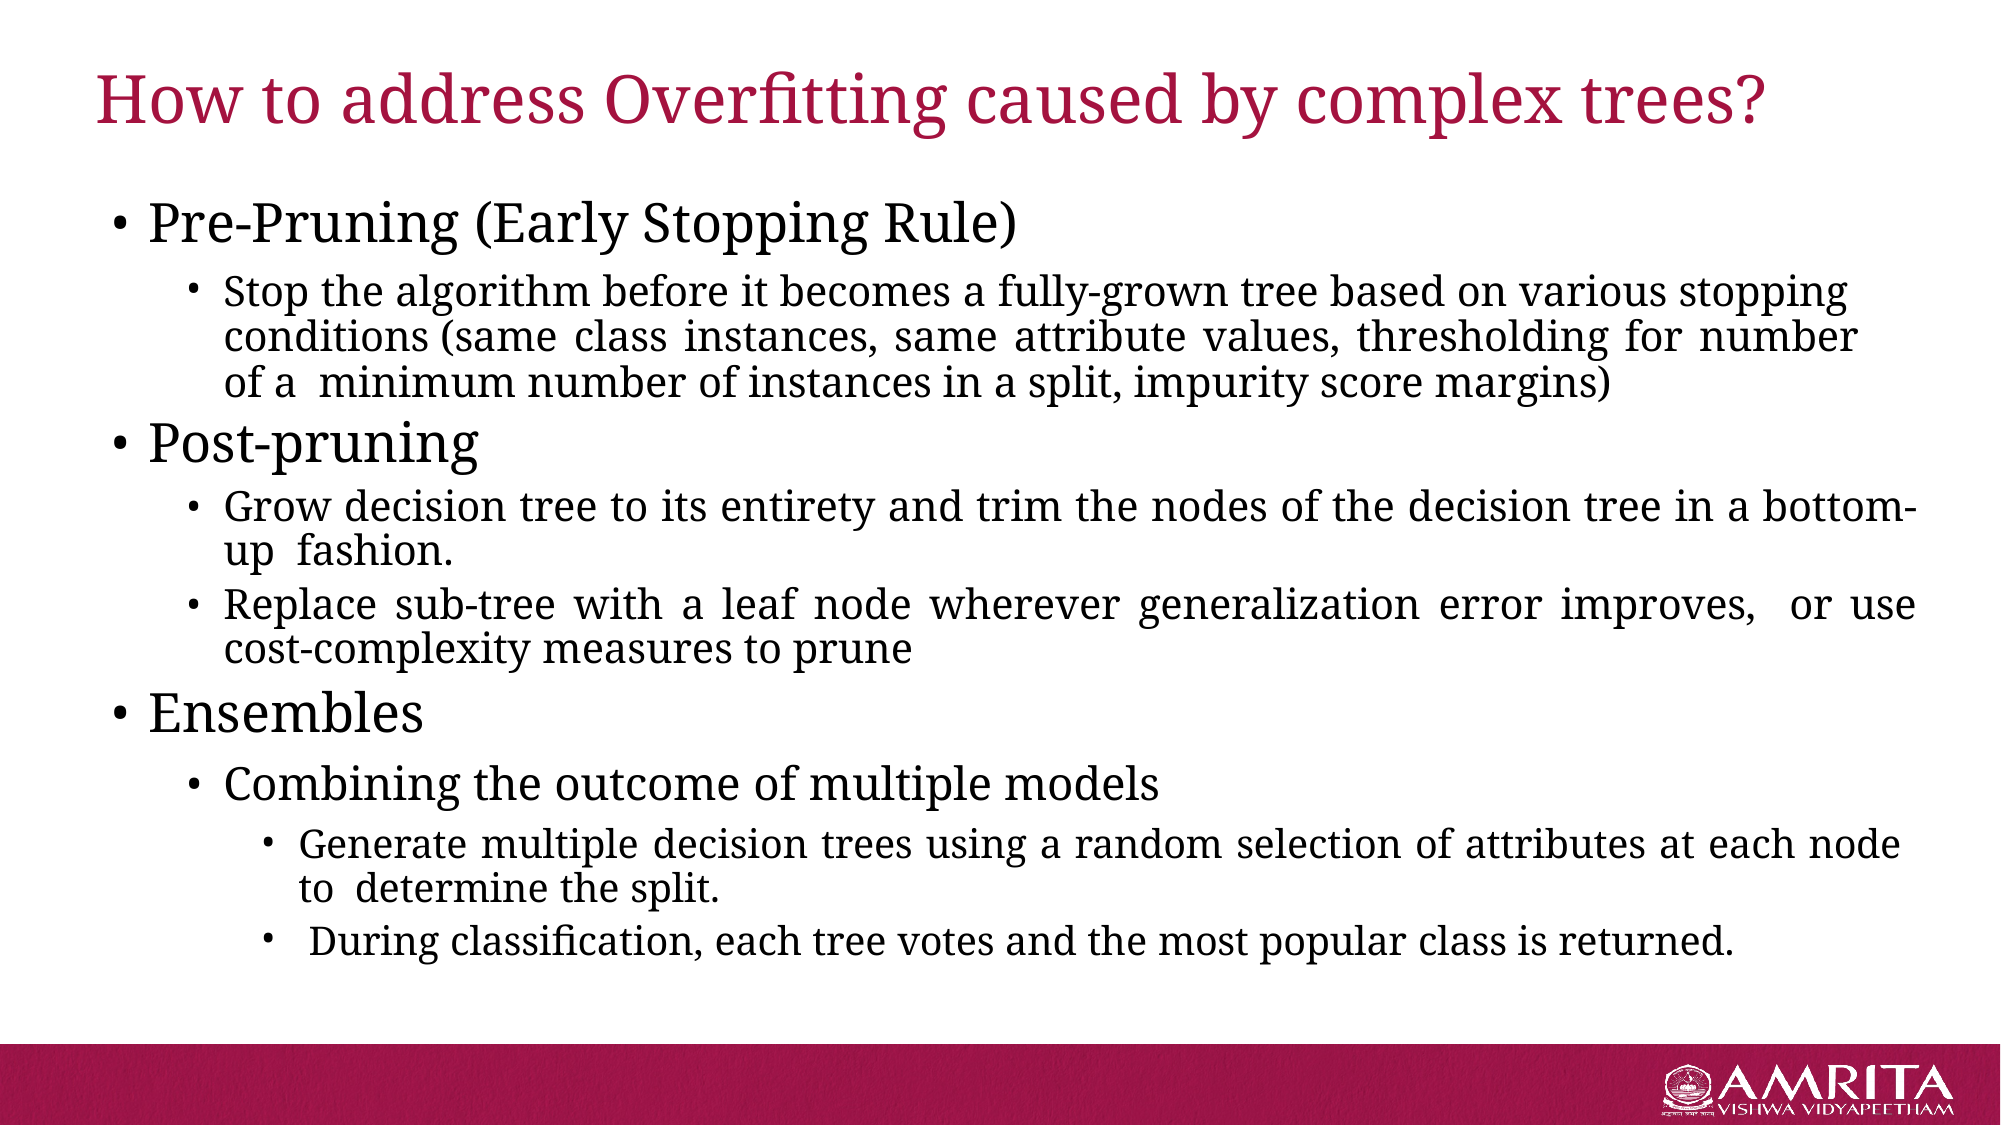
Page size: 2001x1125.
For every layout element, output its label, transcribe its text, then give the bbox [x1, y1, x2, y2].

picture [0, 1044, 2001, 1125]
list Pre-Pruning (Early Stopping Rule) Stop the algorithm before it becomes a fully-grown tree based on various stopping conditions (same class instances, same attribute values, thresholding for number of a minimum number of instances in a split, impurity score margins) Post-pruning Grow decision tree to its entirety and trim the nodes of the decision tree in a bottom-up fashion. Replace sub-tree with a leaf node wherever generalization error improves, or use cost-complexity measures to prune Ensembles Combining the outcome of multiple models Generate multiple decision trees using a random selection of attributes at each node to determine the split. During classification, each tree votes and the most popular class is returned. [93, 191, 1933, 992]
title How to address Overfitting caused by complex trees? [93, 0, 1933, 191]
